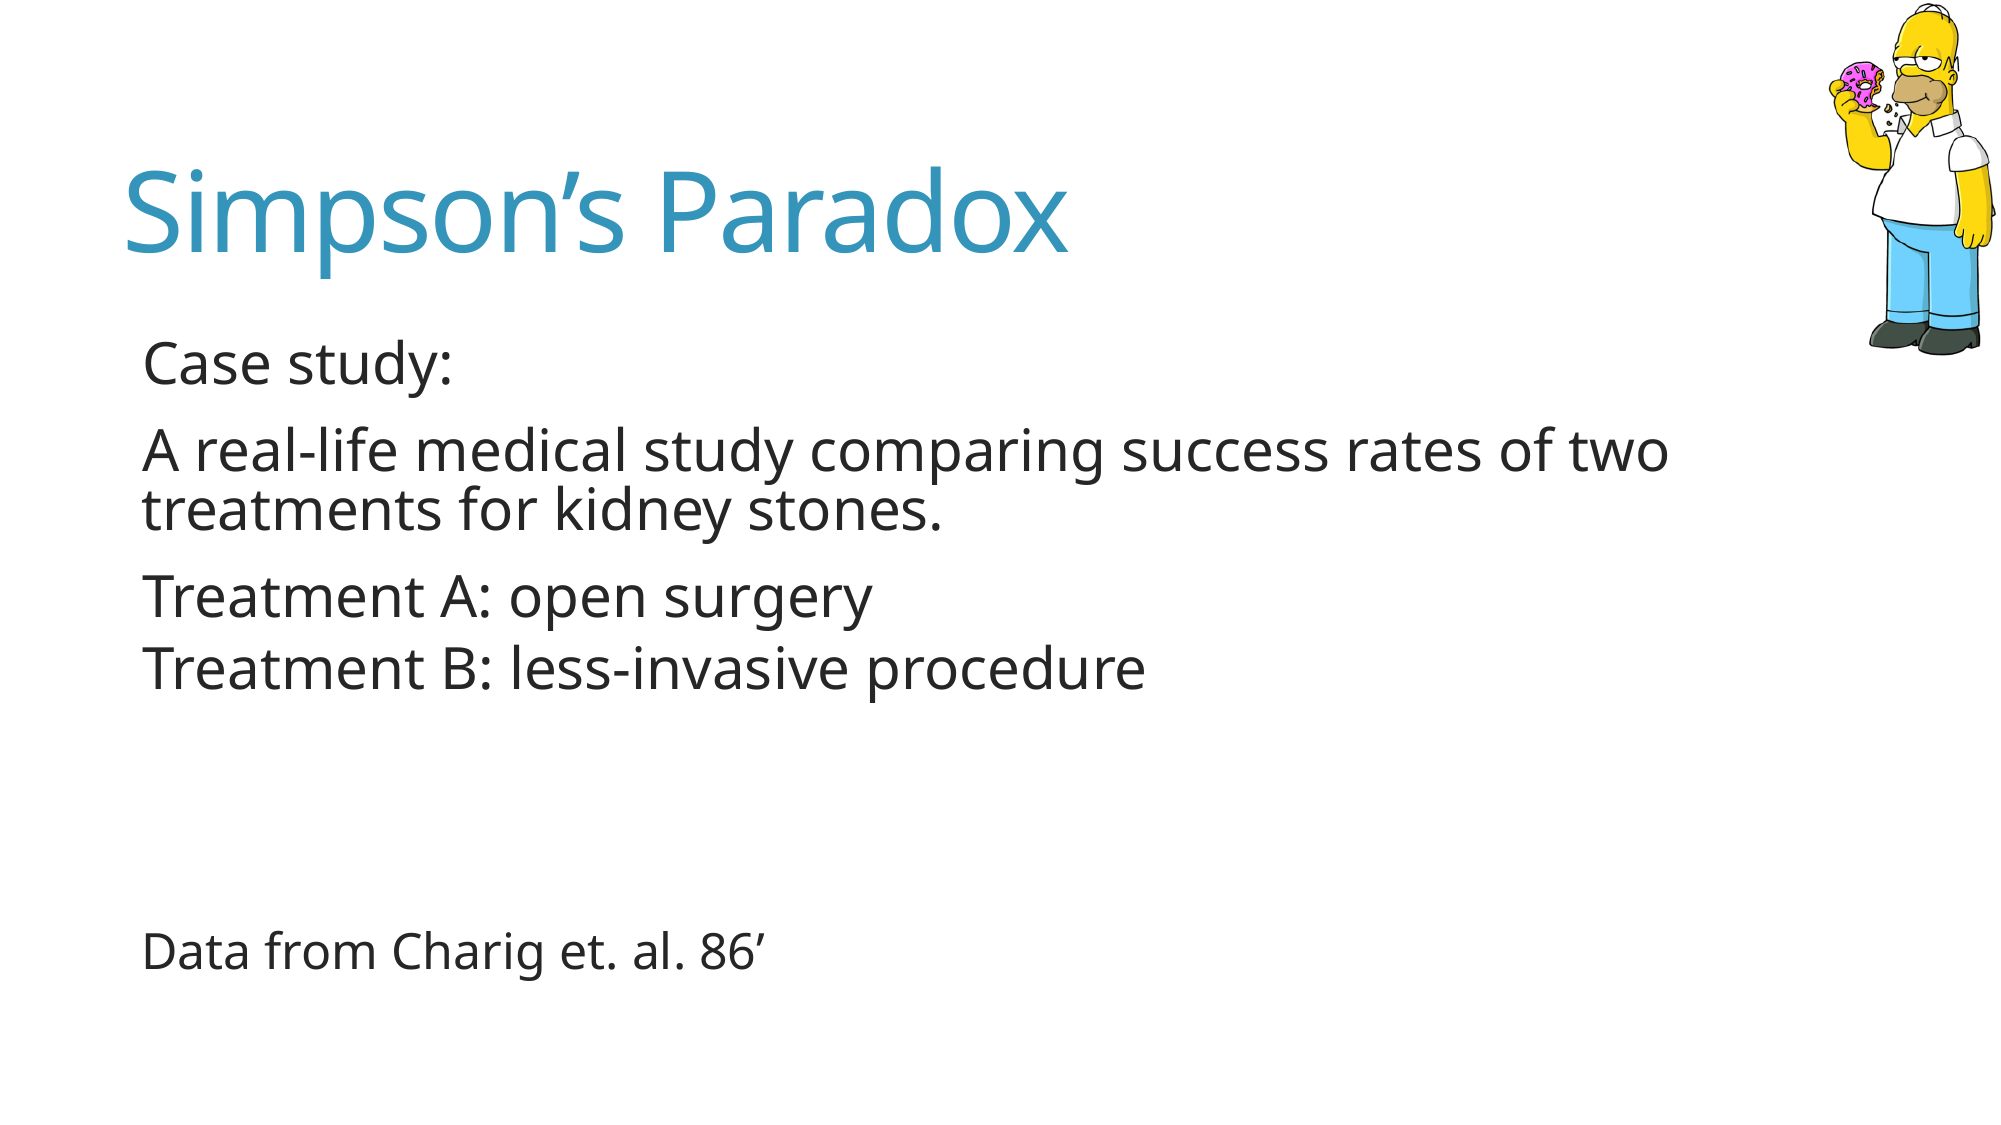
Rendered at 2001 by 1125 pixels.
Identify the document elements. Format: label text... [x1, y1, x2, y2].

list Case study: A real-life medical study comparing success rates of two treatments for kidney stones. Treatment A: open surgery Treatment B: less-invasive procedure Data from Charig et. al. 86’ [111, 329, 1876, 1043]
title Simpson’s Paradox [107, 81, 1825, 354]
picture [1825, 0, 2000, 359]
